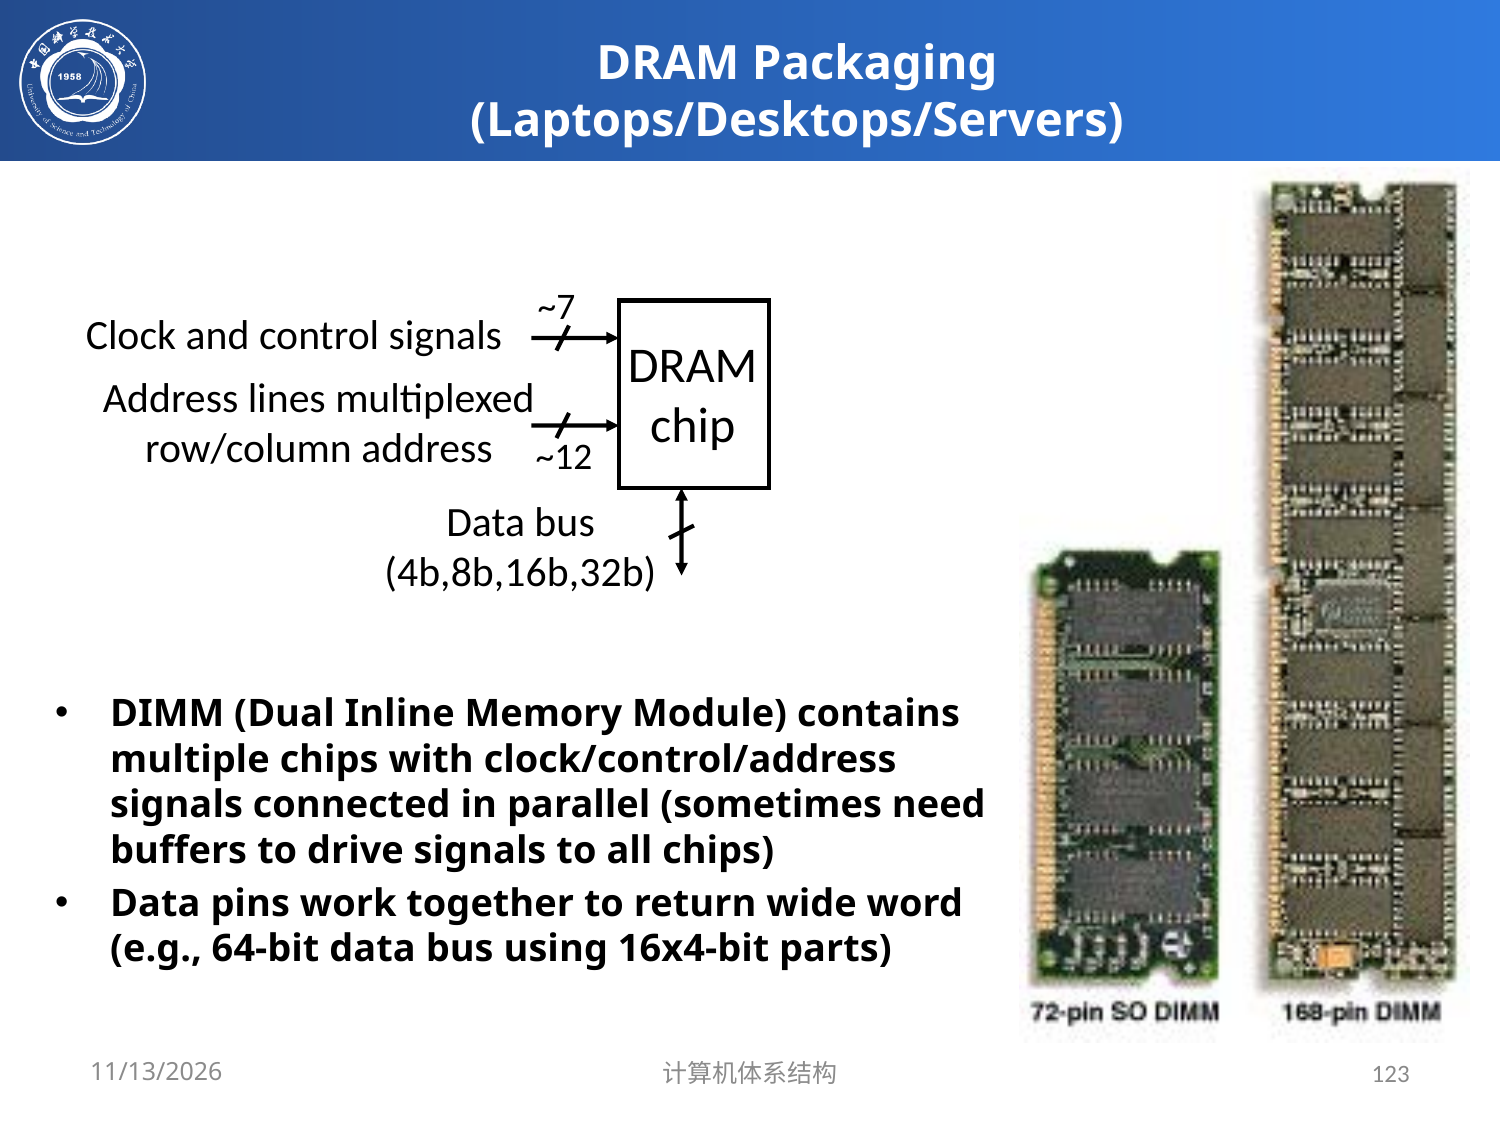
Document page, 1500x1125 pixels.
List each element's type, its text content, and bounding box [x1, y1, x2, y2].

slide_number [75, 1042, 425, 1103]
picture [1018, 167, 1470, 1044]
slide_number 123 [1074, 1052, 1425, 1103]
title DRAM Packaging (Laptops/Desktops/Servers) [169, 24, 1425, 153]
footer 计算机体系结构 [512, 1042, 988, 1103]
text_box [18, 274, 792, 604]
list DIMM (Dual Inline Memory Module) contains multiple chips with clock/control/address signals connected in parallel (sometimes need buffers to drive signals to all chips) Data pins work together to return wide word (e.g., 64-bit data bus using 16x4-bit parts) [40, 681, 1014, 1036]
picture [19, 19, 146, 145]
